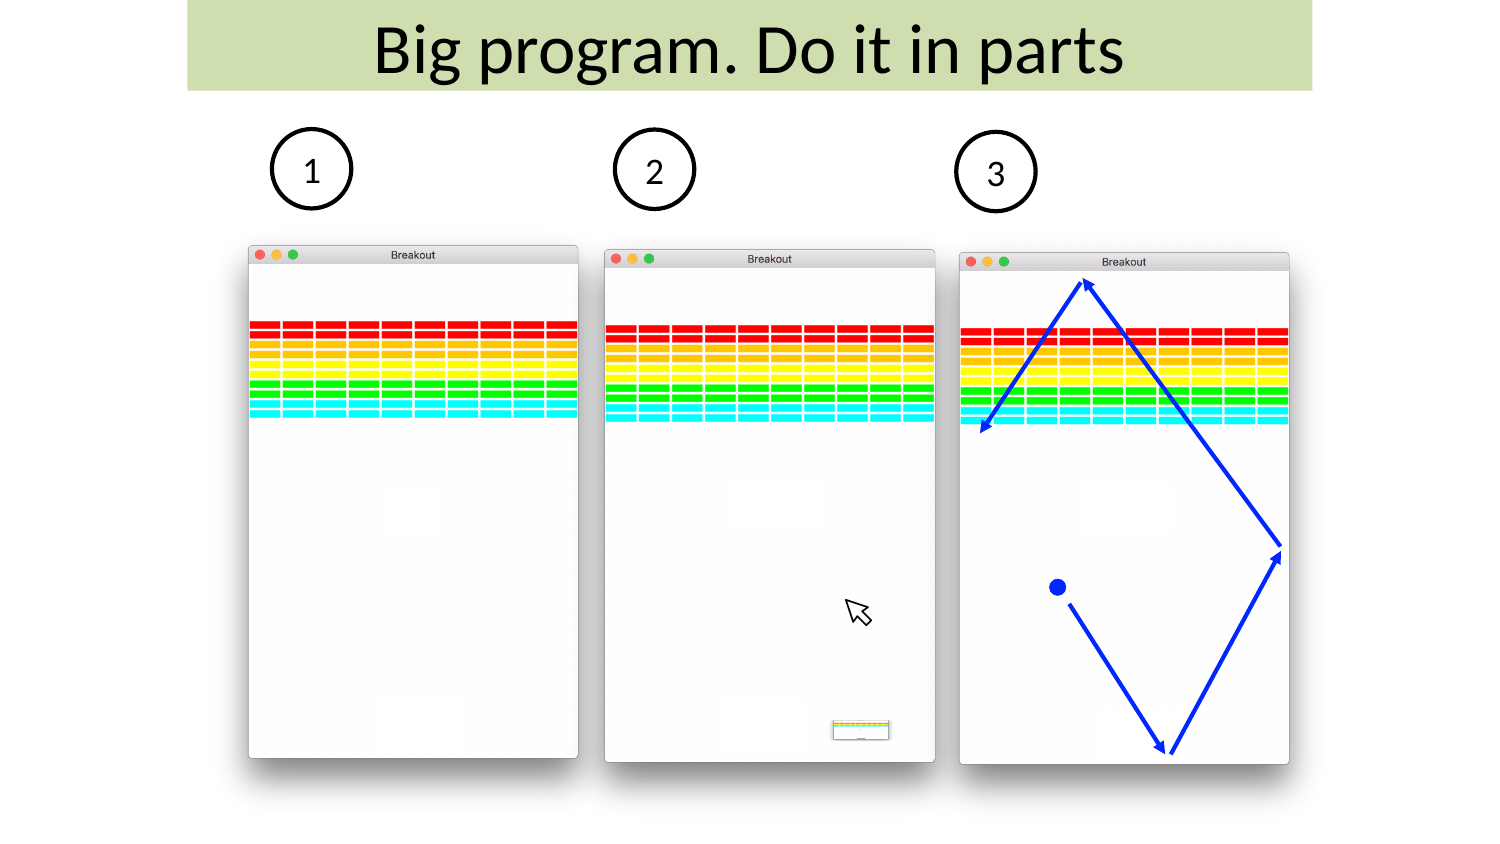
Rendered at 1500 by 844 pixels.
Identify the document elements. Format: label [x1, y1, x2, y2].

text_box [955, 131, 1036, 212]
picture [202, 219, 1335, 831]
text_box [187, 0, 1313, 91]
text_box [271, 128, 352, 209]
text_box [614, 129, 695, 210]
